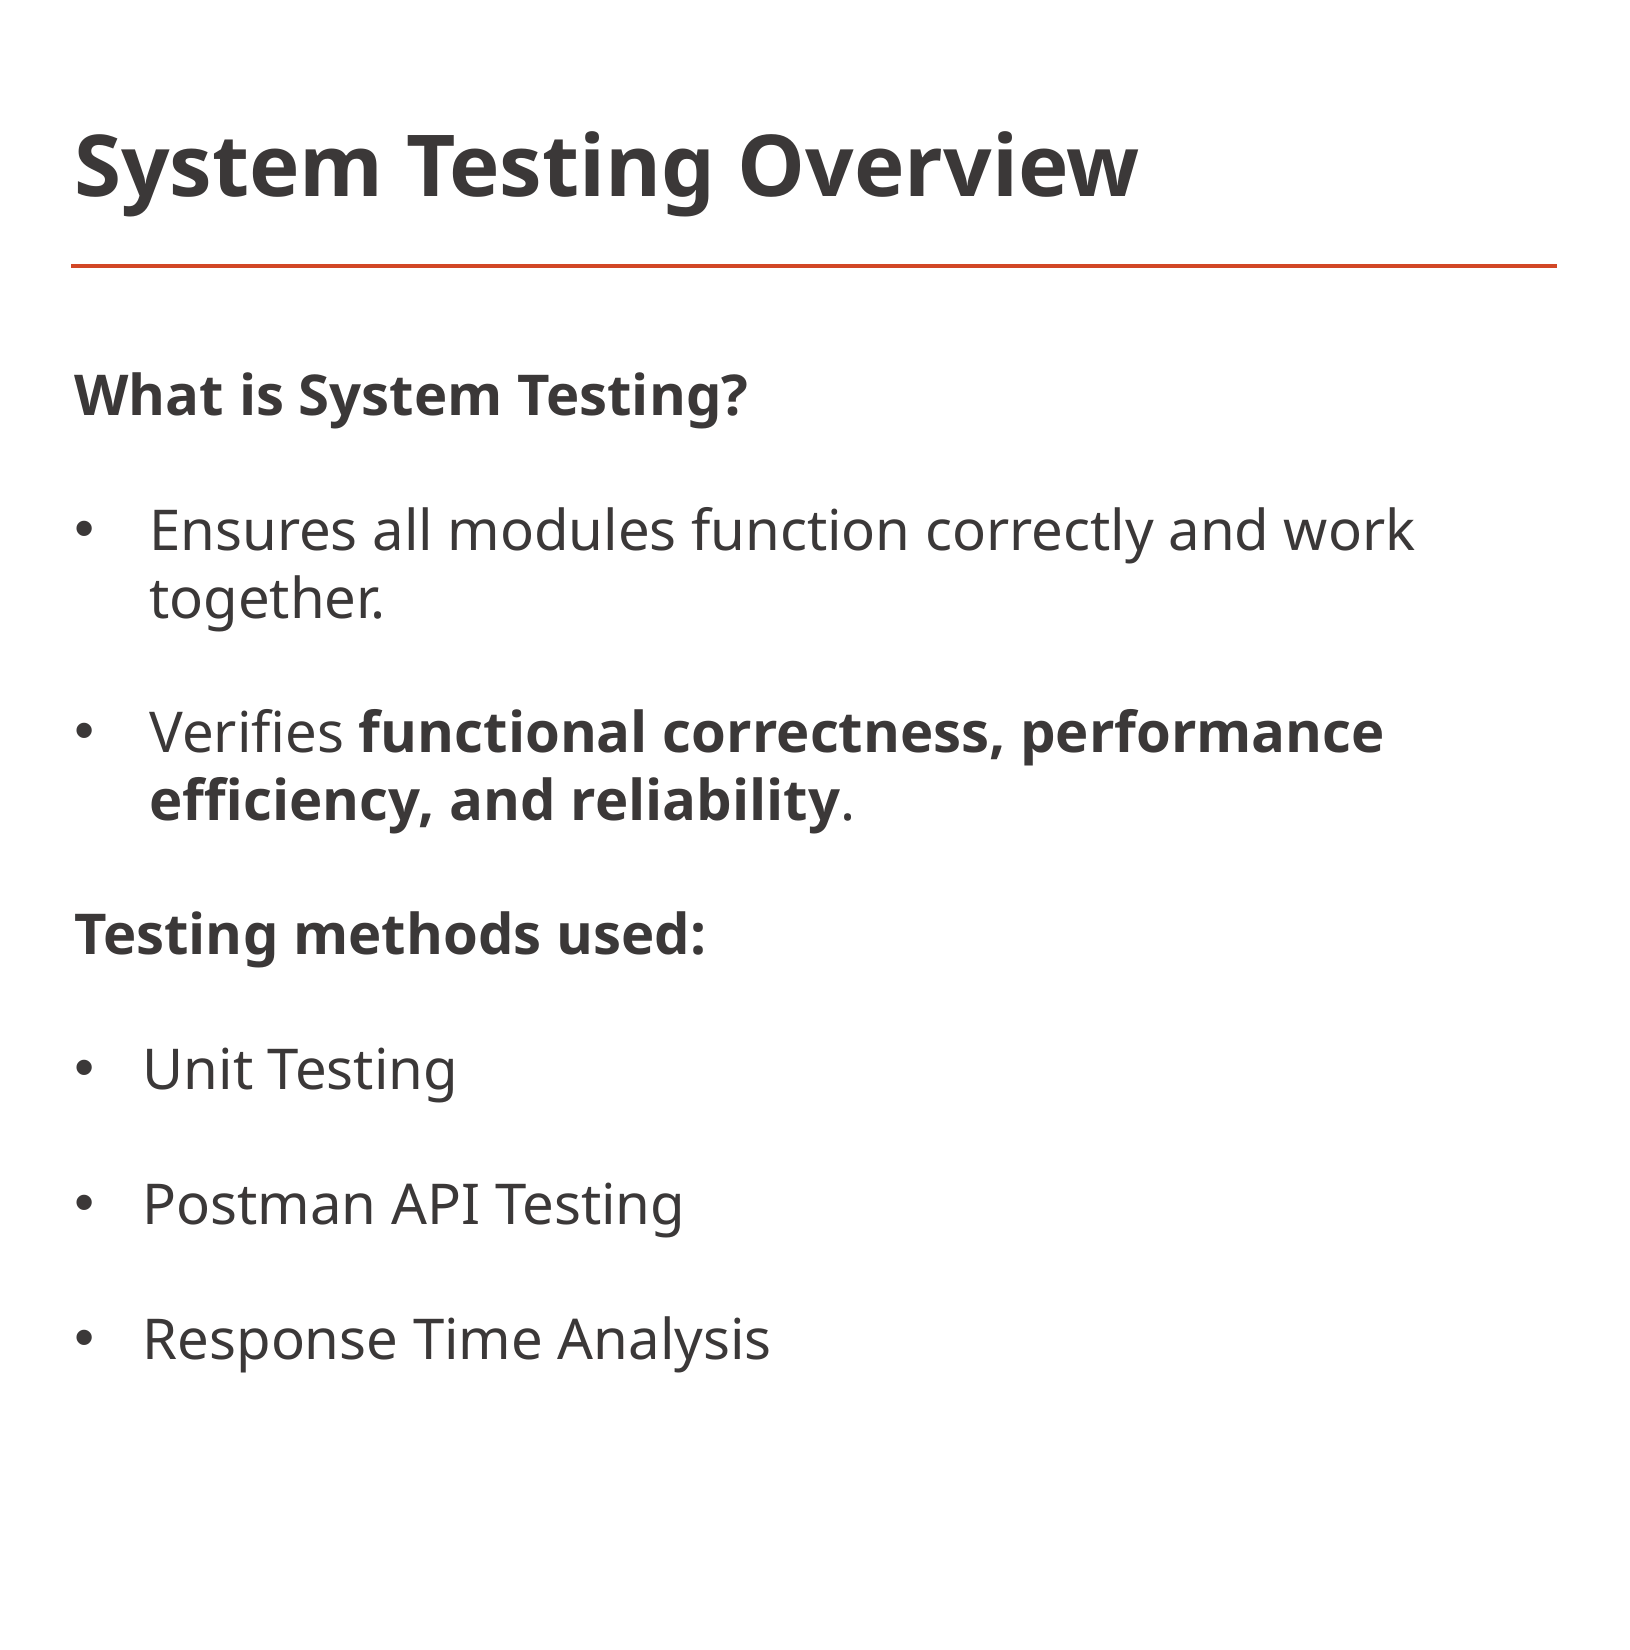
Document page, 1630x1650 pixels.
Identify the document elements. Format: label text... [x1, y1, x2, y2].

title System Testing Overview [59, 103, 1558, 238]
list What is System Testing? Ensures all modules function correctly and work together. Verifies functional correctness, performance efficiency, and reliability. Testing methods used: Unit Testing Postman API Testing Response Time Analysis [59, 352, 1558, 1460]
